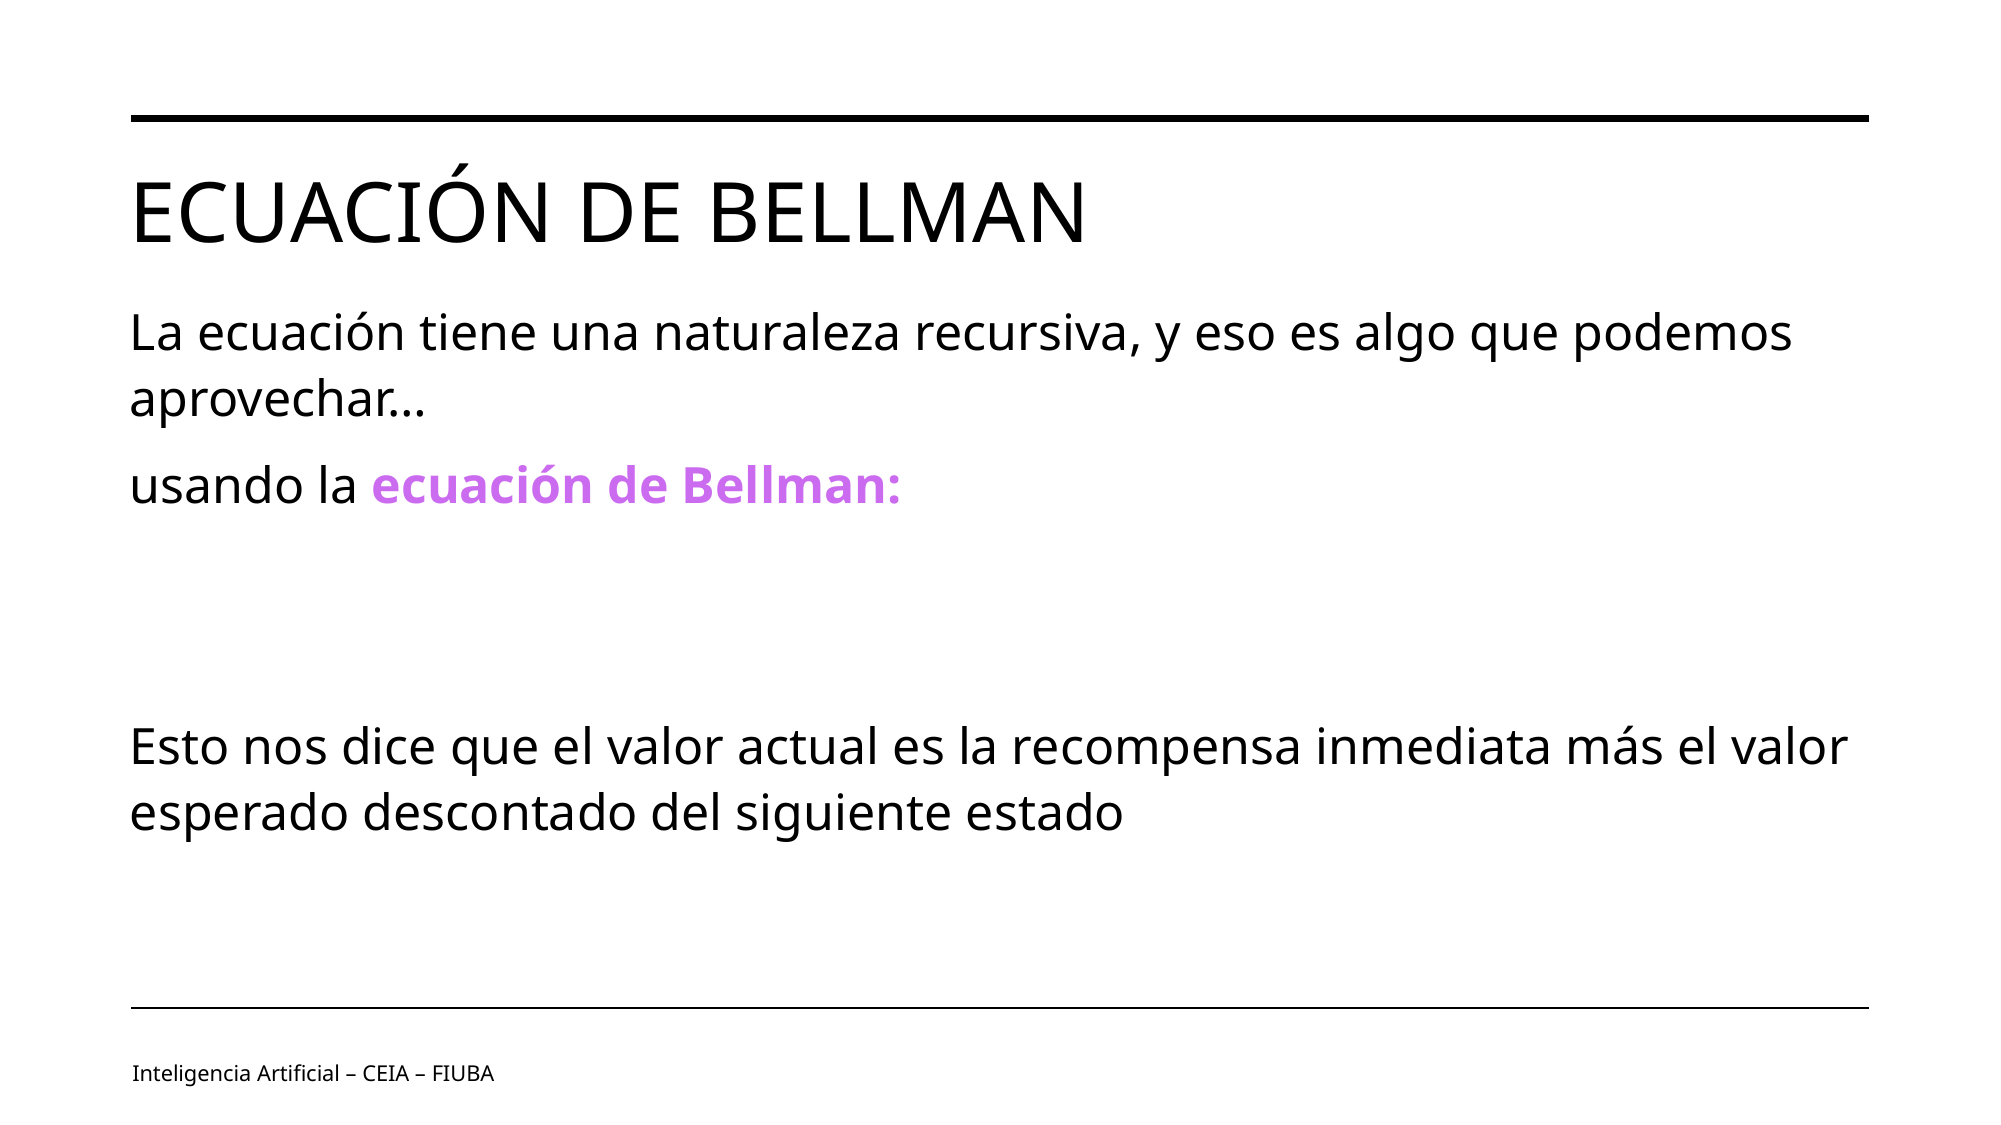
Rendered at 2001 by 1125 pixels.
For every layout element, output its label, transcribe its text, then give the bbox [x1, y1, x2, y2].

footer Inteligencia Artificial – CEIA – FIUBA [117, 1042, 862, 1103]
title Ecuación de bellman [114, 151, 1869, 304]
